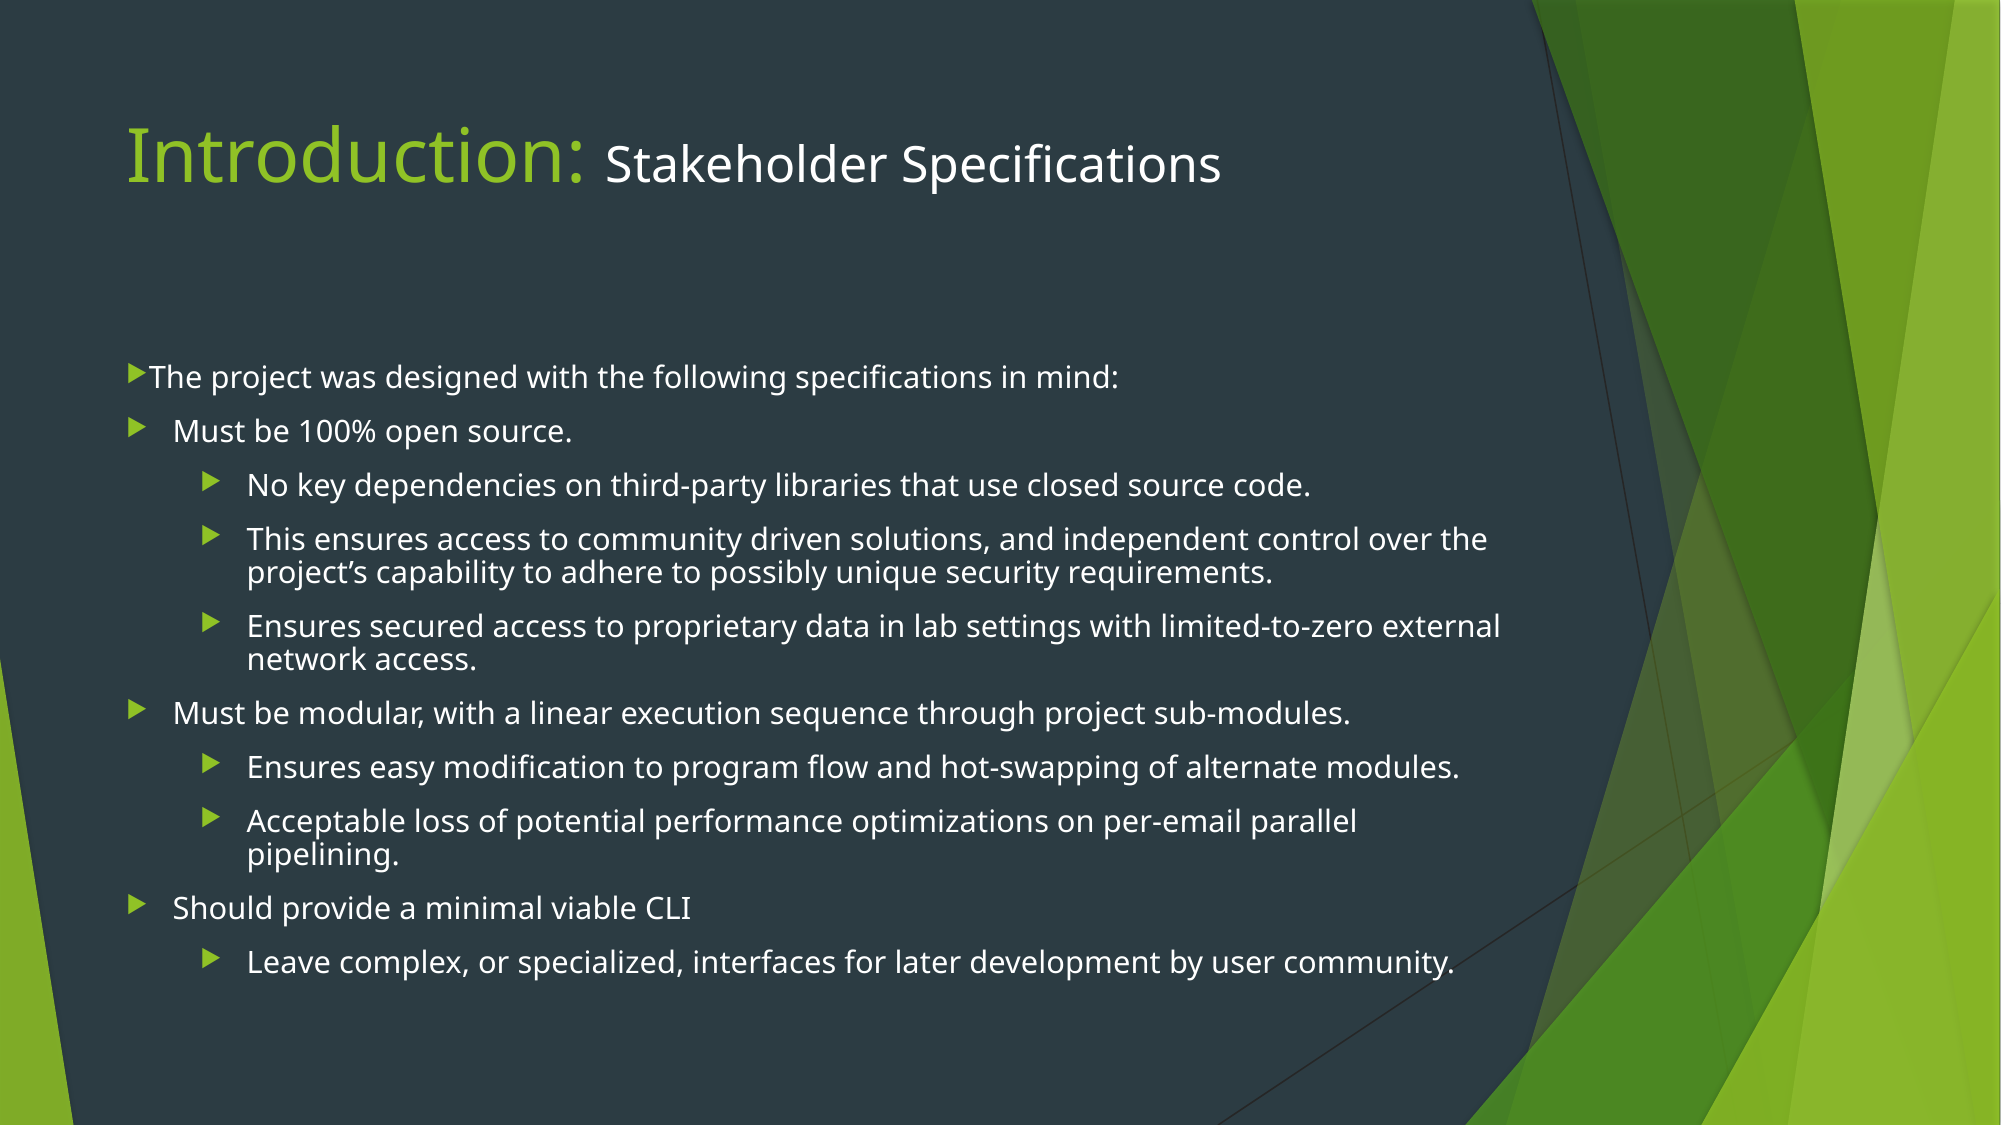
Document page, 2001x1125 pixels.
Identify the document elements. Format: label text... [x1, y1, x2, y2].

title Introduction: Stakeholder Specifications [111, 99, 1522, 317]
text_box The project was designed with the following specifications in mind: Must be 100% open source. No key dependencies on third-party libraries that use closed source code. This ensures access to community driven solutions, and independent control over the project’s capability to adhere to possibly unique security requirements. Ensures secured access to proprietary data in lab settings with limited-to-zero external network access. Must be modular, with a linear execution sequence through project sub-modules. Ensures easy modification to program flow and hot-swapping of alternate modules. Acceptable loss of potential performance optimizations on per-email parallel pipelining. Should provide a minimal viable CLI Leave complex, or specialized, interfaces for later development by user community. [111, 354, 1522, 991]
